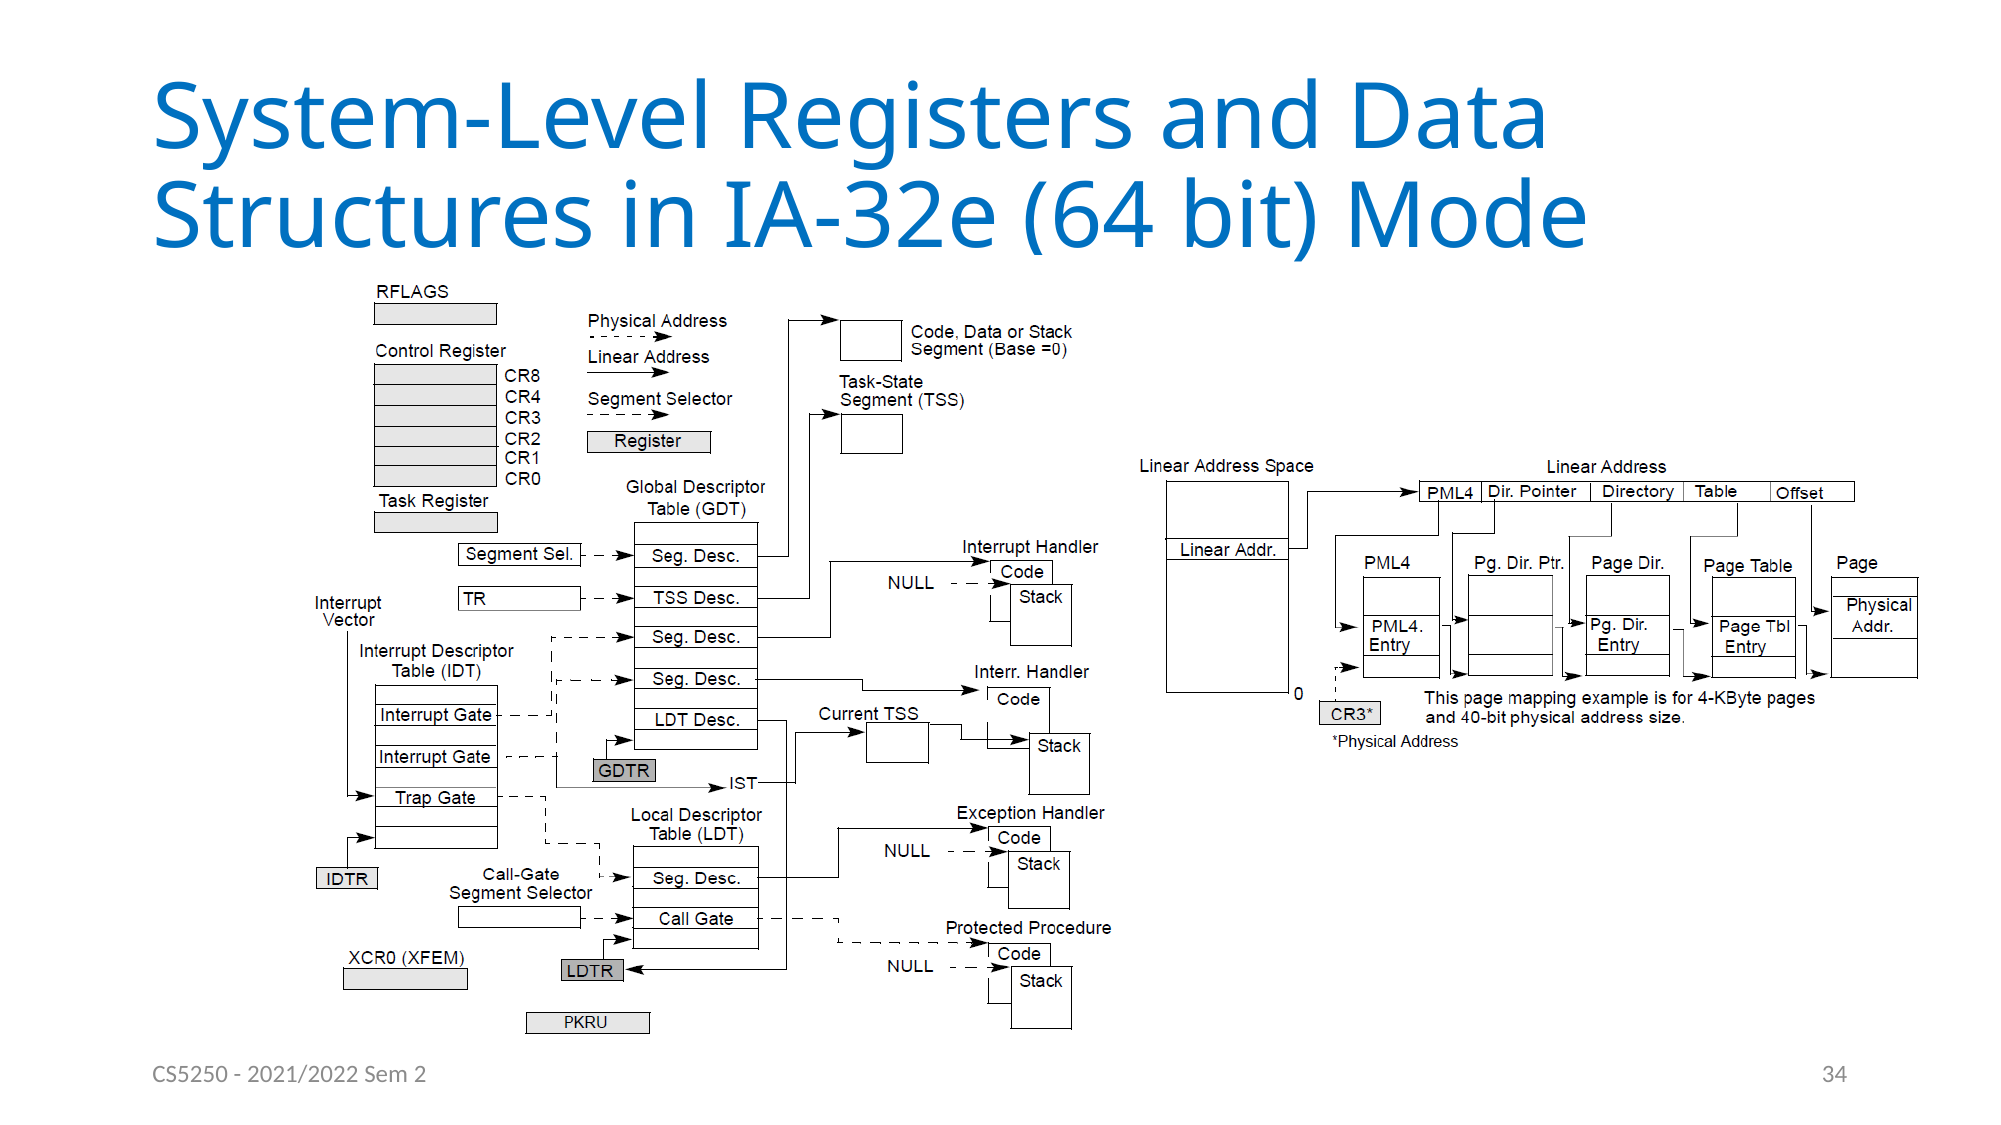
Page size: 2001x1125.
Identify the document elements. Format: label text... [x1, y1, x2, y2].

slide_number CS5250 - 2021/2022 Sem 2 [137, 1042, 588, 1103]
picture [280, 255, 1945, 1054]
title System-Level Registers and Data Structures in IA-32e (64 bit) Mode [137, 59, 1863, 278]
slide_number 34 [1412, 1042, 1863, 1103]
